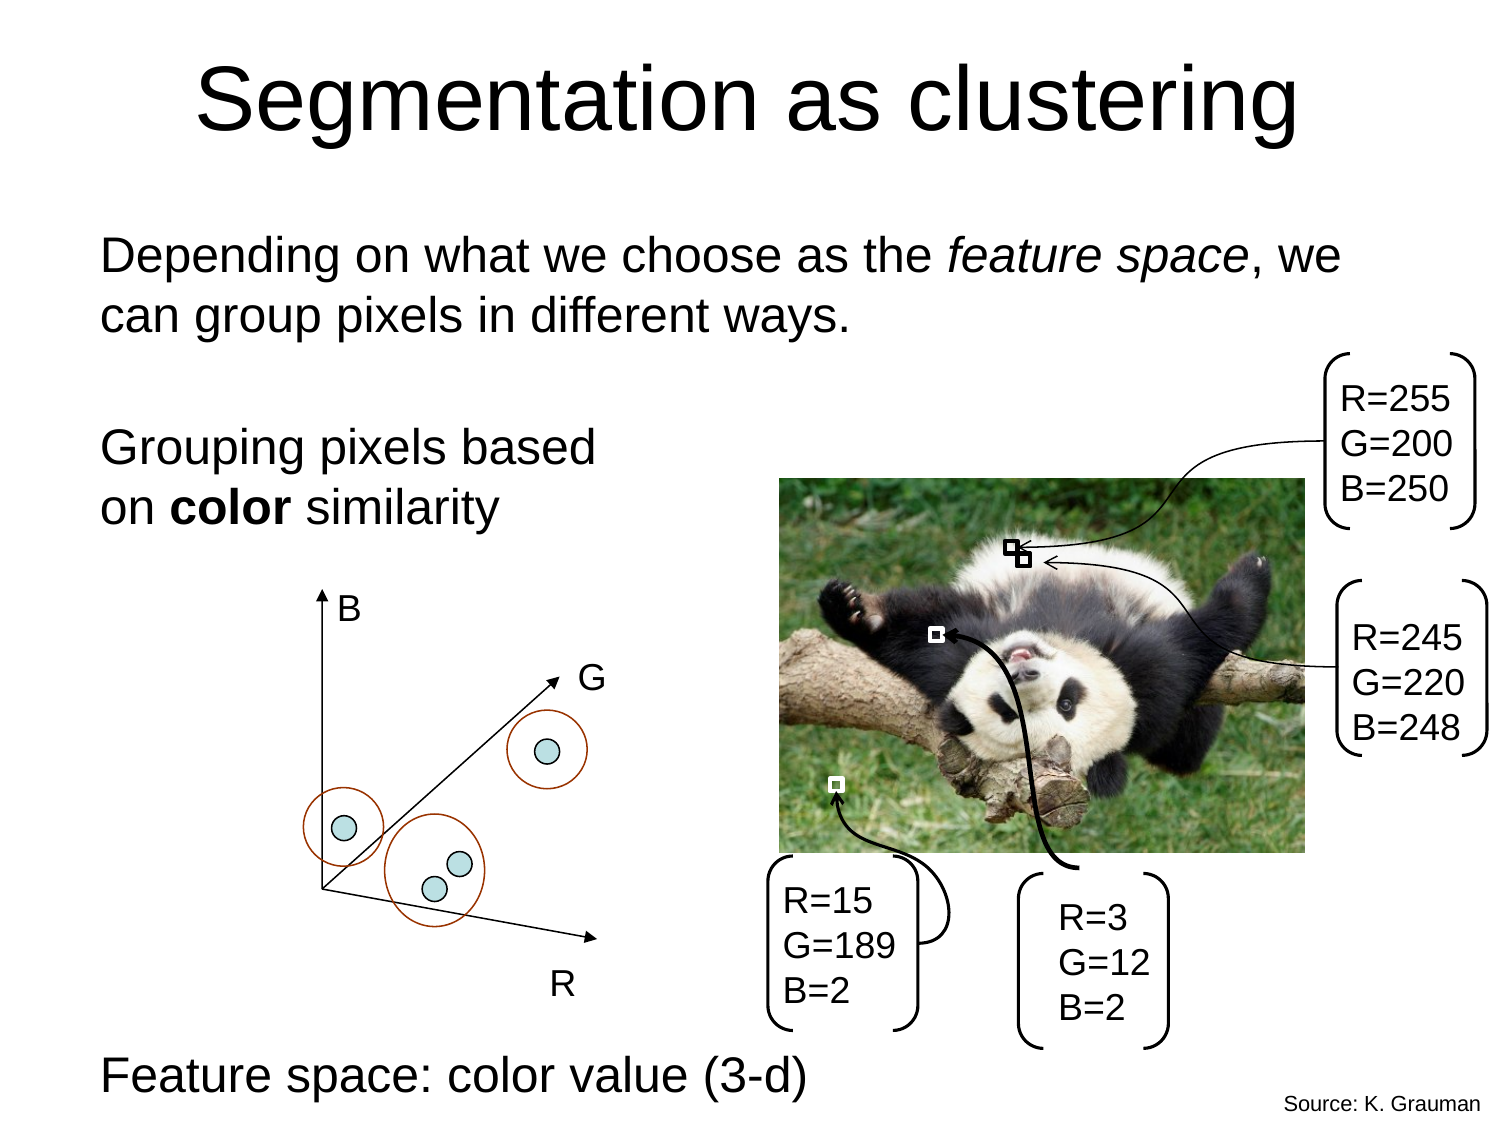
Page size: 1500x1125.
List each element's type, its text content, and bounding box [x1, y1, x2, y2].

text_box [383, 676, 560, 835]
text_box Source: K. Grauman [1268, 1082, 1500, 1123]
text_box [315, 589, 322, 602]
text_box [303, 787, 384, 867]
text_box Grouping pixels based on color similarity [85, 406, 655, 542]
text_box [465, 915, 598, 943]
text_box R [534, 951, 623, 1012]
text_box B [322, 576, 410, 637]
text_box Depending on what we choose as the feature space, we can group pixels in different ways. [85, 215, 1393, 350]
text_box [767, 353, 1488, 1049]
text_box [384, 814, 485, 927]
text_box [506, 710, 588, 789]
text_box Feature space: color value (3-d) [85, 1035, 972, 1111]
text_box G [562, 645, 651, 706]
title Segmentation as clustering [72, 0, 1424, 188]
